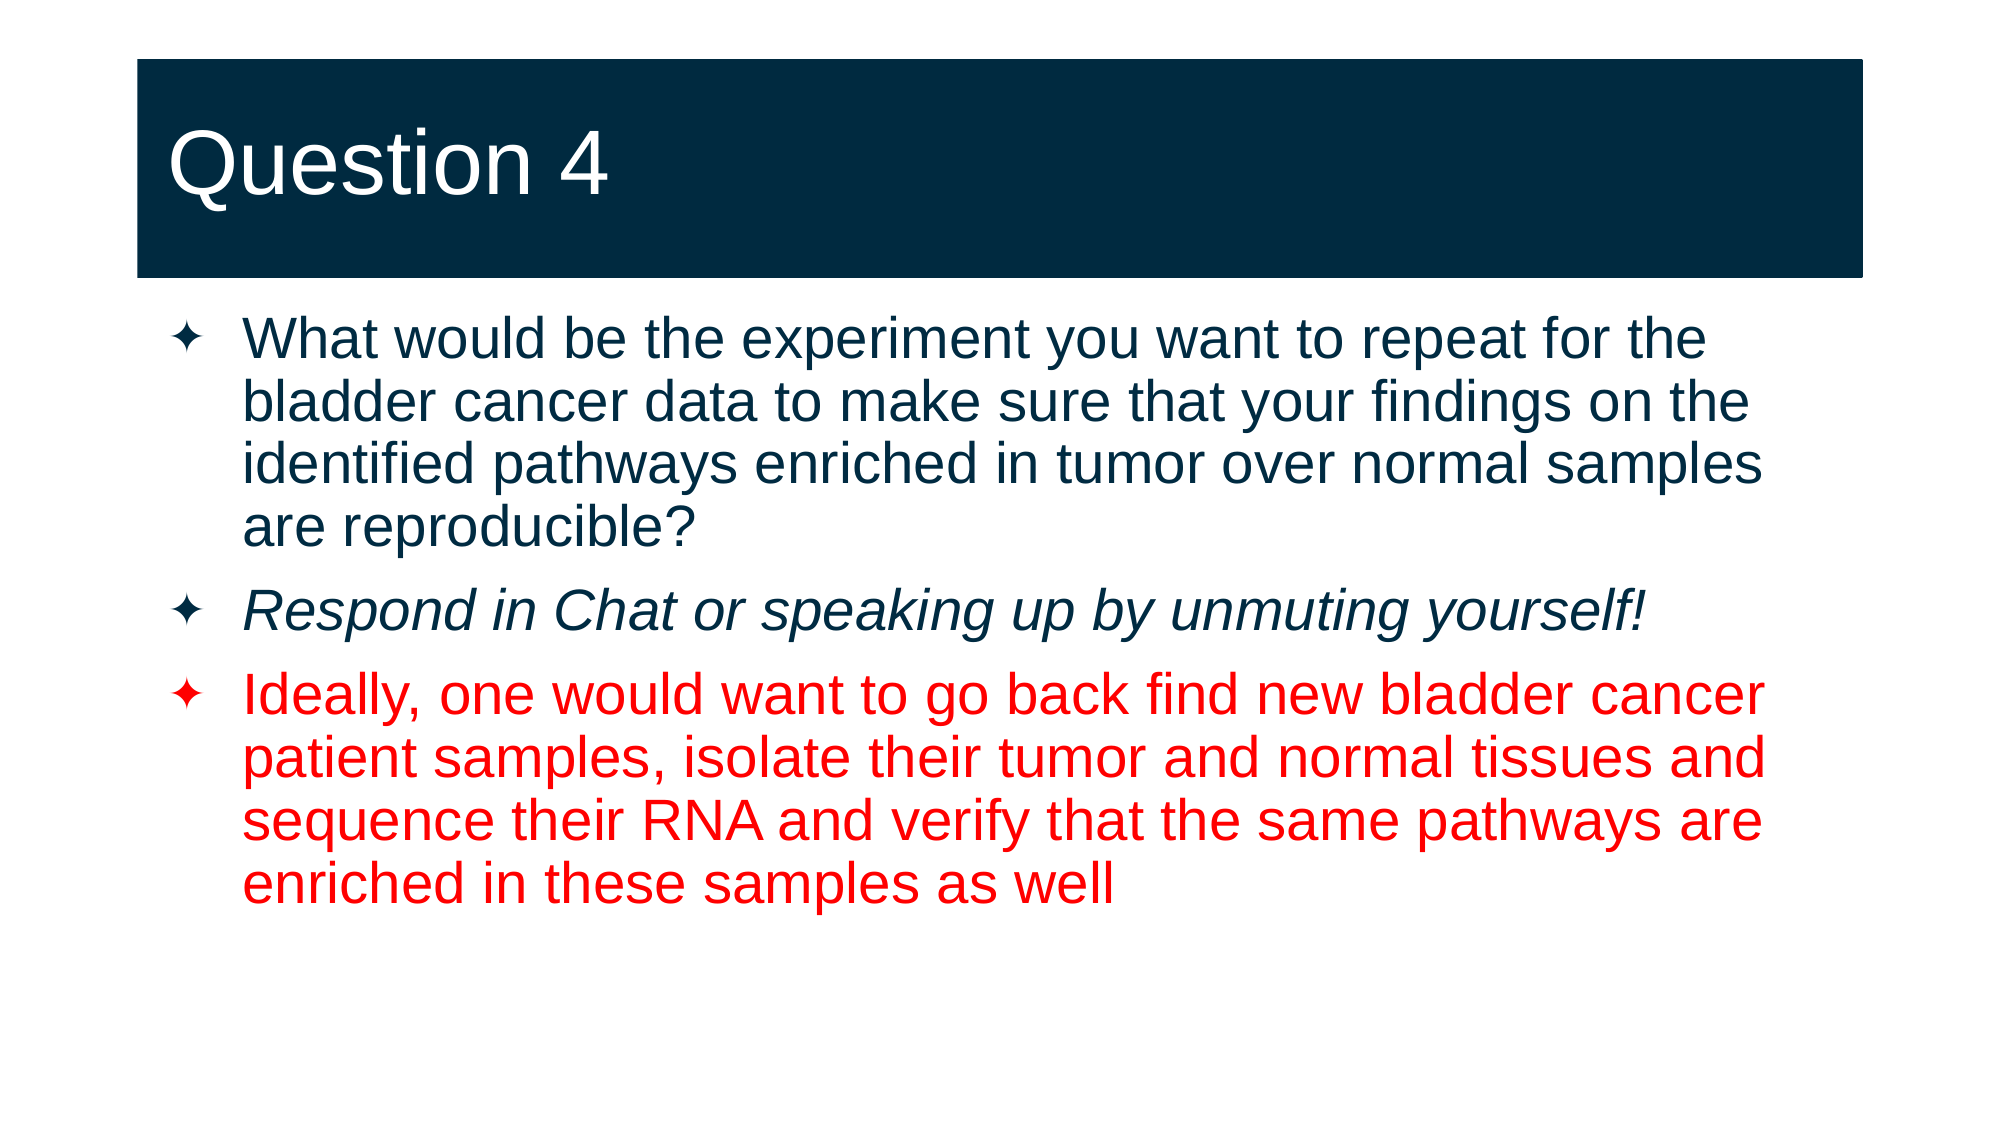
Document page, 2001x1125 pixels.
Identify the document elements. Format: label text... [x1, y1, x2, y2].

list What would be the experiment you want to repeat for the bladder cancer data to make sure that your findings on the identified pathways enriched in tumor over normal samples are reproducible? Respond in Chat or speaking up by unmuting yourself! Ideally, one would want to go back find new bladder cancer patient samples, isolate their tumor and normal tissues and sequence their RNA and verify that the same pathways are enriched in these samples as well [137, 307, 1863, 923]
title Question 4 [137, 59, 1863, 278]
